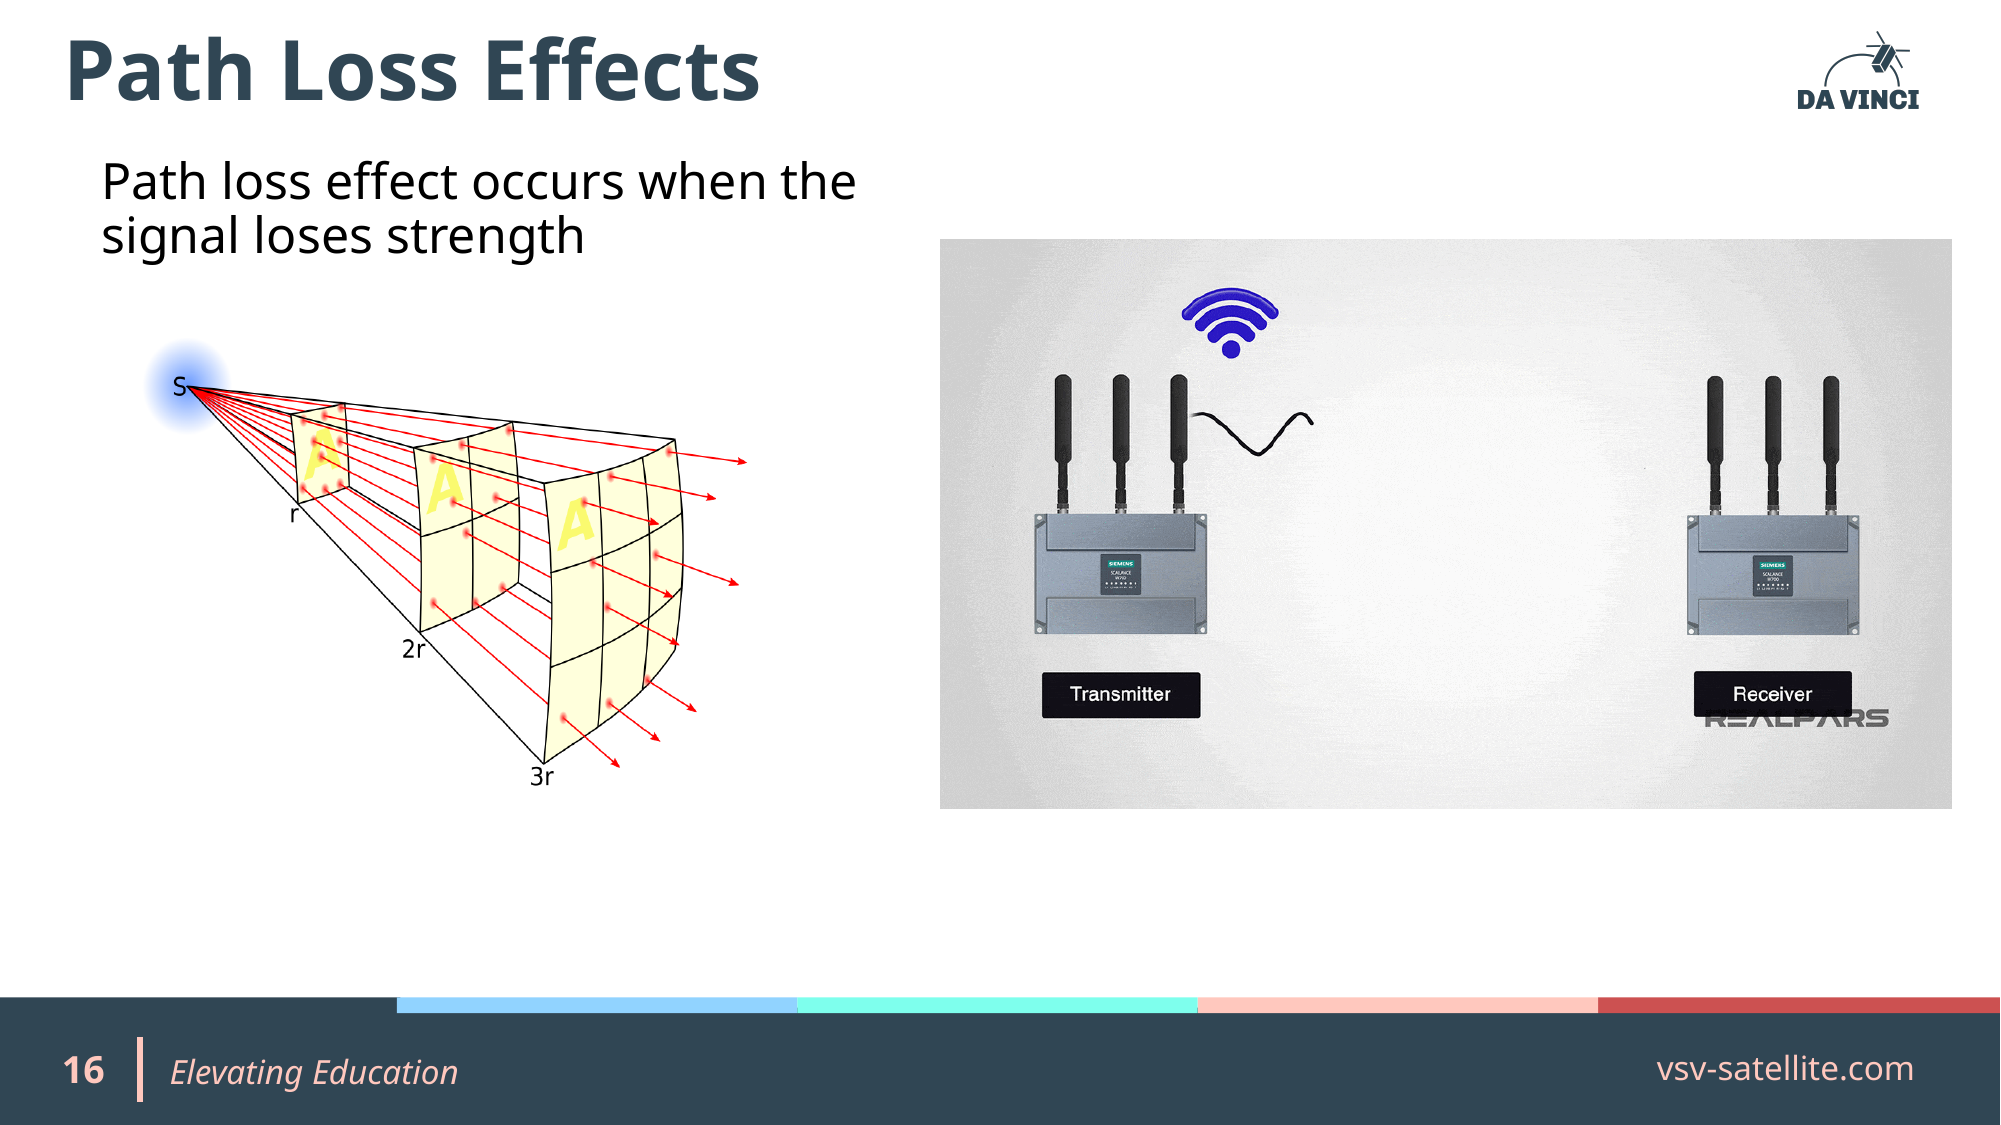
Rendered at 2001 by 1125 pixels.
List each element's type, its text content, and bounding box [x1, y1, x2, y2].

picture [100, 319, 790, 821]
picture [940, 239, 1952, 809]
title Path Loss Effects [48, 49, 1774, 126]
list Path loss effect occurs when the signal loses strength [48, 148, 897, 608]
picture [1783, 31, 1933, 111]
